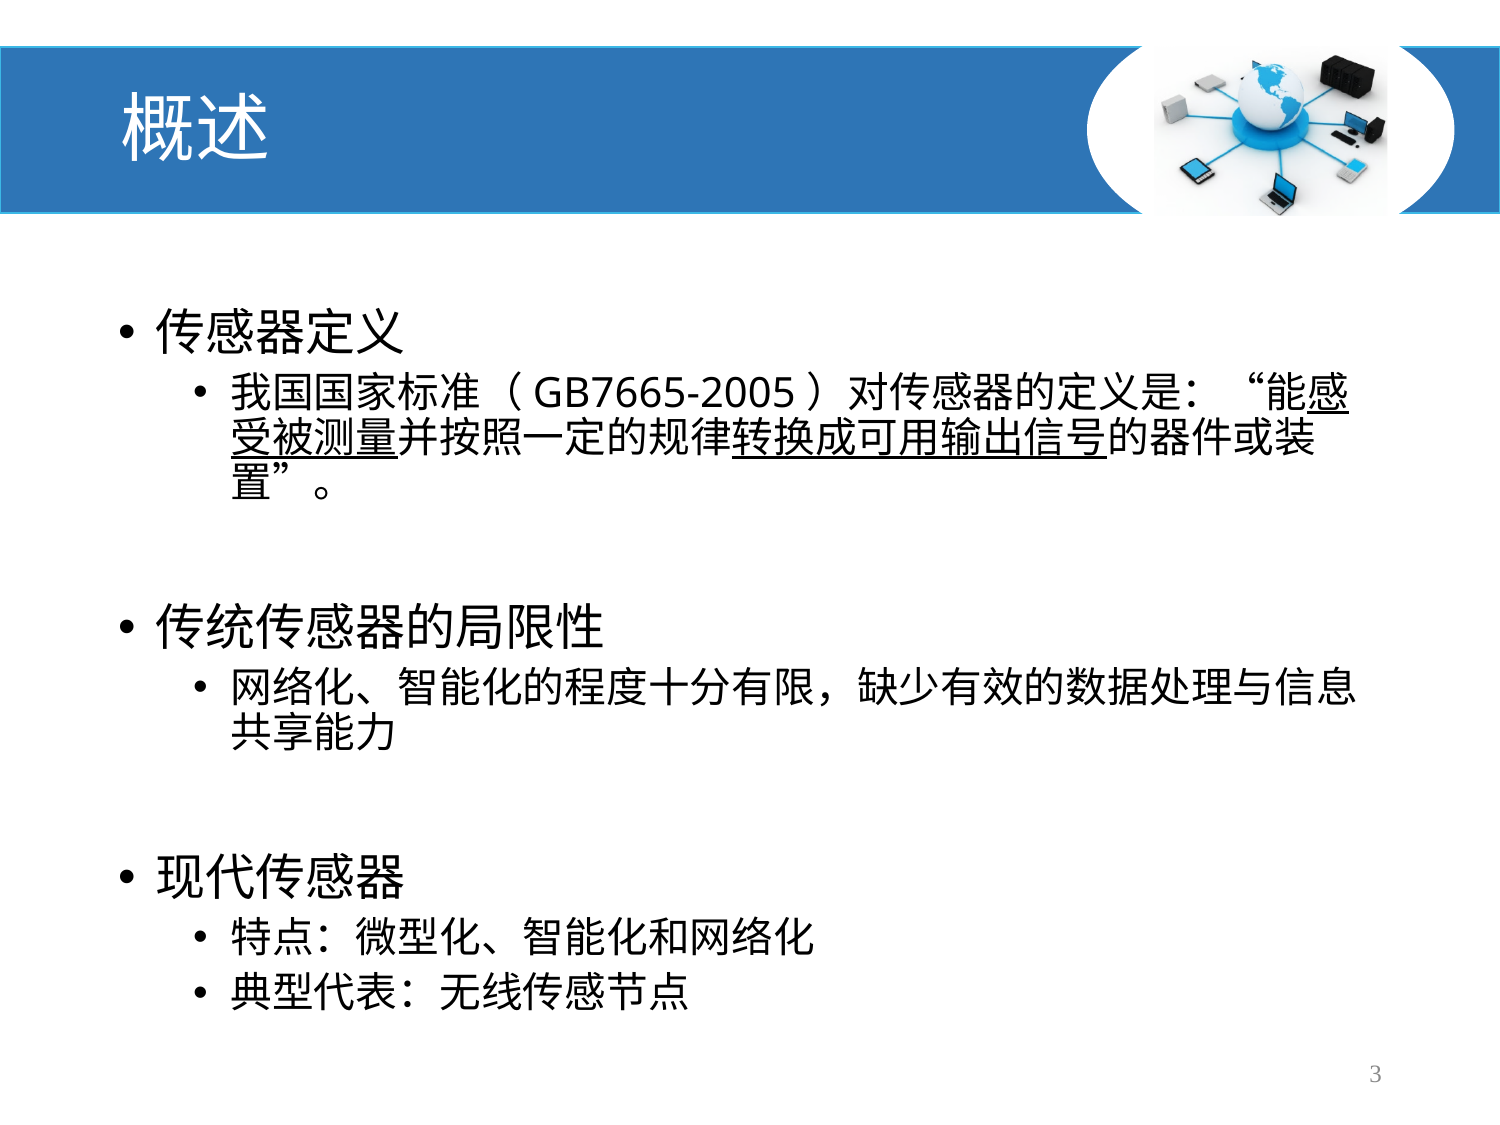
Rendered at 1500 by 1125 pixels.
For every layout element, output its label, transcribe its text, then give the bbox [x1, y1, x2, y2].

list 传感器定义 我国国家标准（GB7665-2005）对传感器的定义是：“能感受被测量并按照一定的规律转换成可用输出信号的器件或装置”。 传统传感器的局限性 网络化、智能化的程度十分有限，缺少有效的数据处理与信息共享能力 现代传感器 特点：微型化、智能化和网络化 典型代表：无线传感节点 [103, 299, 1397, 1014]
title 概述 [105, 50, 1060, 214]
slide_number 3 [1059, 1042, 1397, 1103]
picture [1154, 46, 1388, 216]
